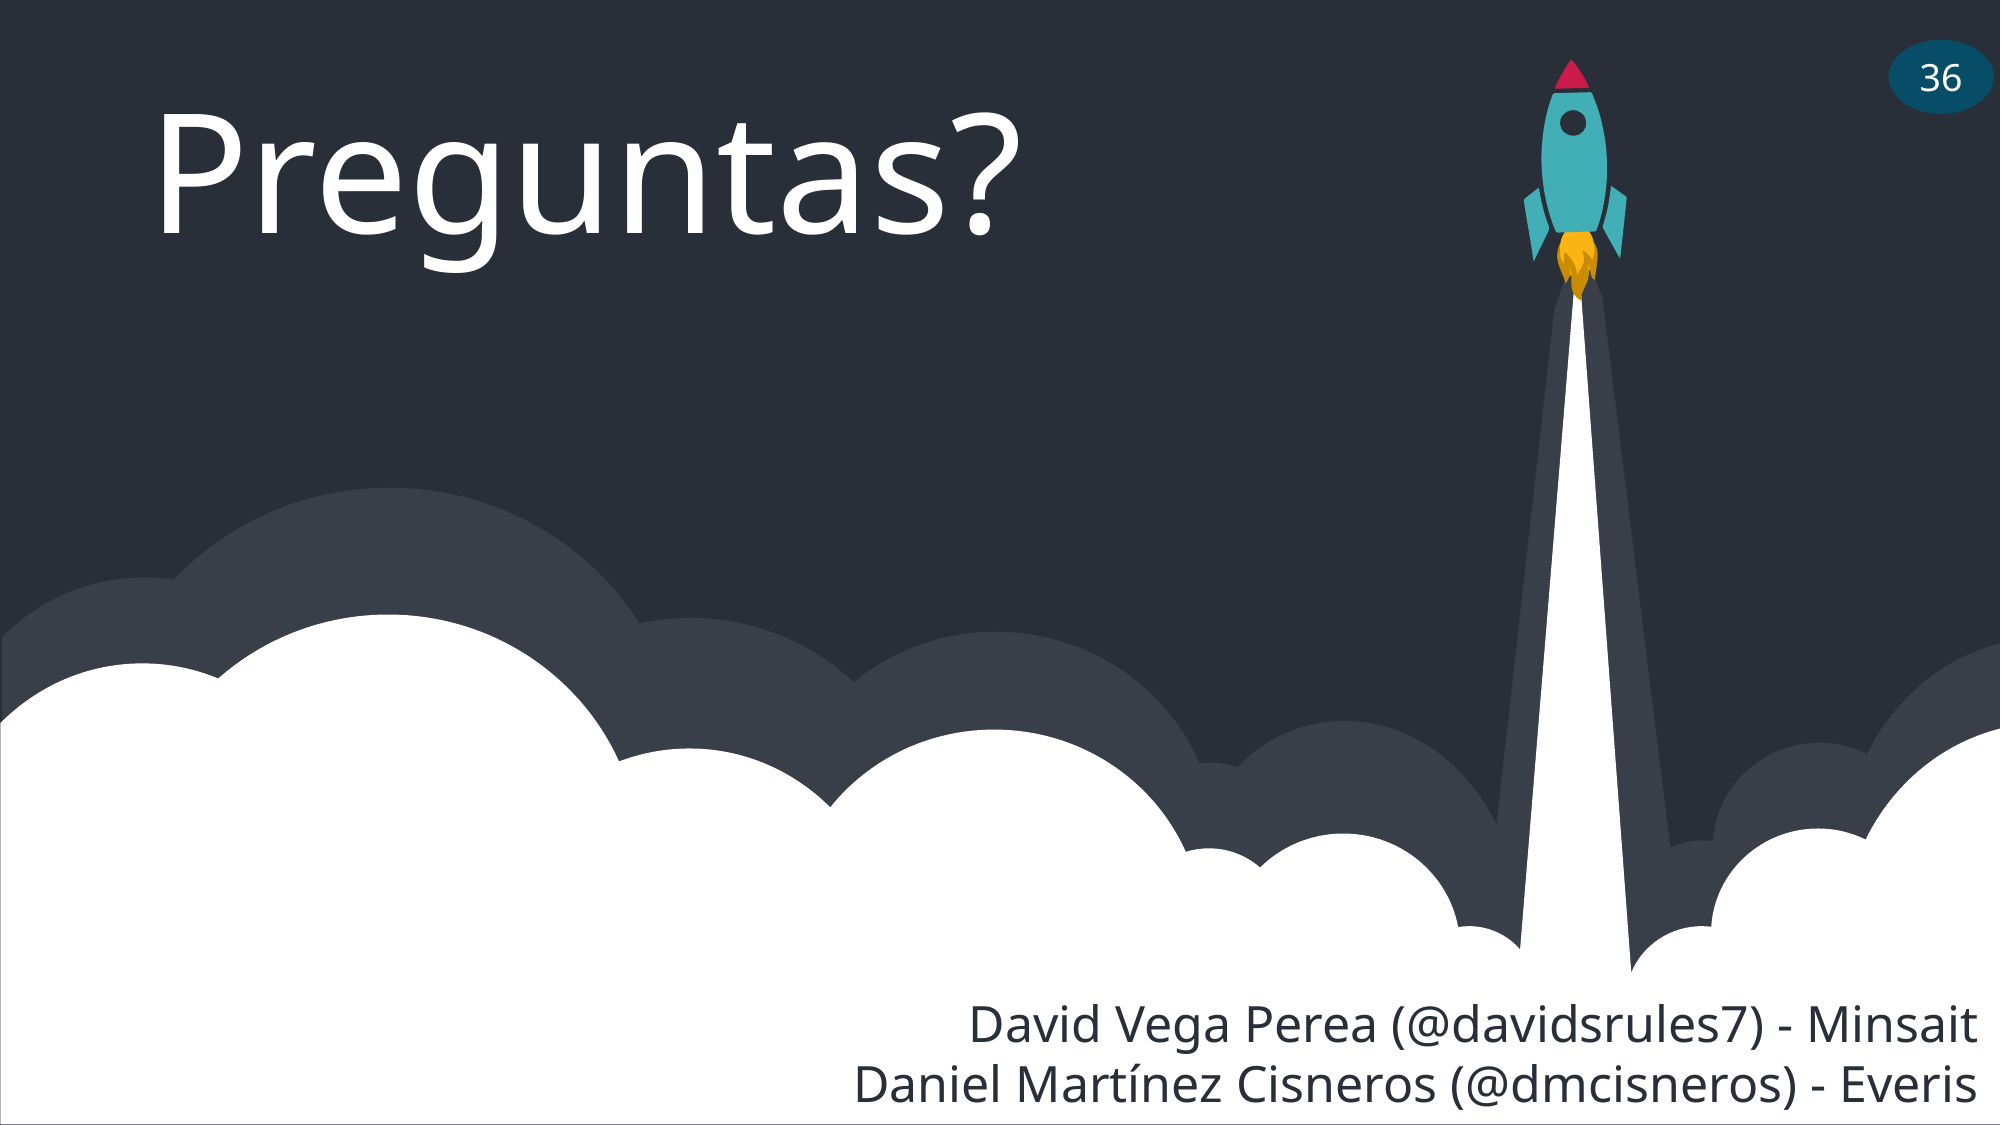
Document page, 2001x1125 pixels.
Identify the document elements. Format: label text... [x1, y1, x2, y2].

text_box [1523, 59, 1627, 301]
text_box Preguntas? [133, 59, 1411, 275]
text_box David Vega Perea (@davidsrules7) - Minsait Daniel Martínez Cisneros (@dmcisneros) - Everis [777, 985, 1994, 1121]
text_box 36 [1887, 38, 1995, 115]
text_box [1582, 301, 2000, 968]
text_box [2, 301, 1572, 948]
text_box [0, 301, 2000, 1125]
